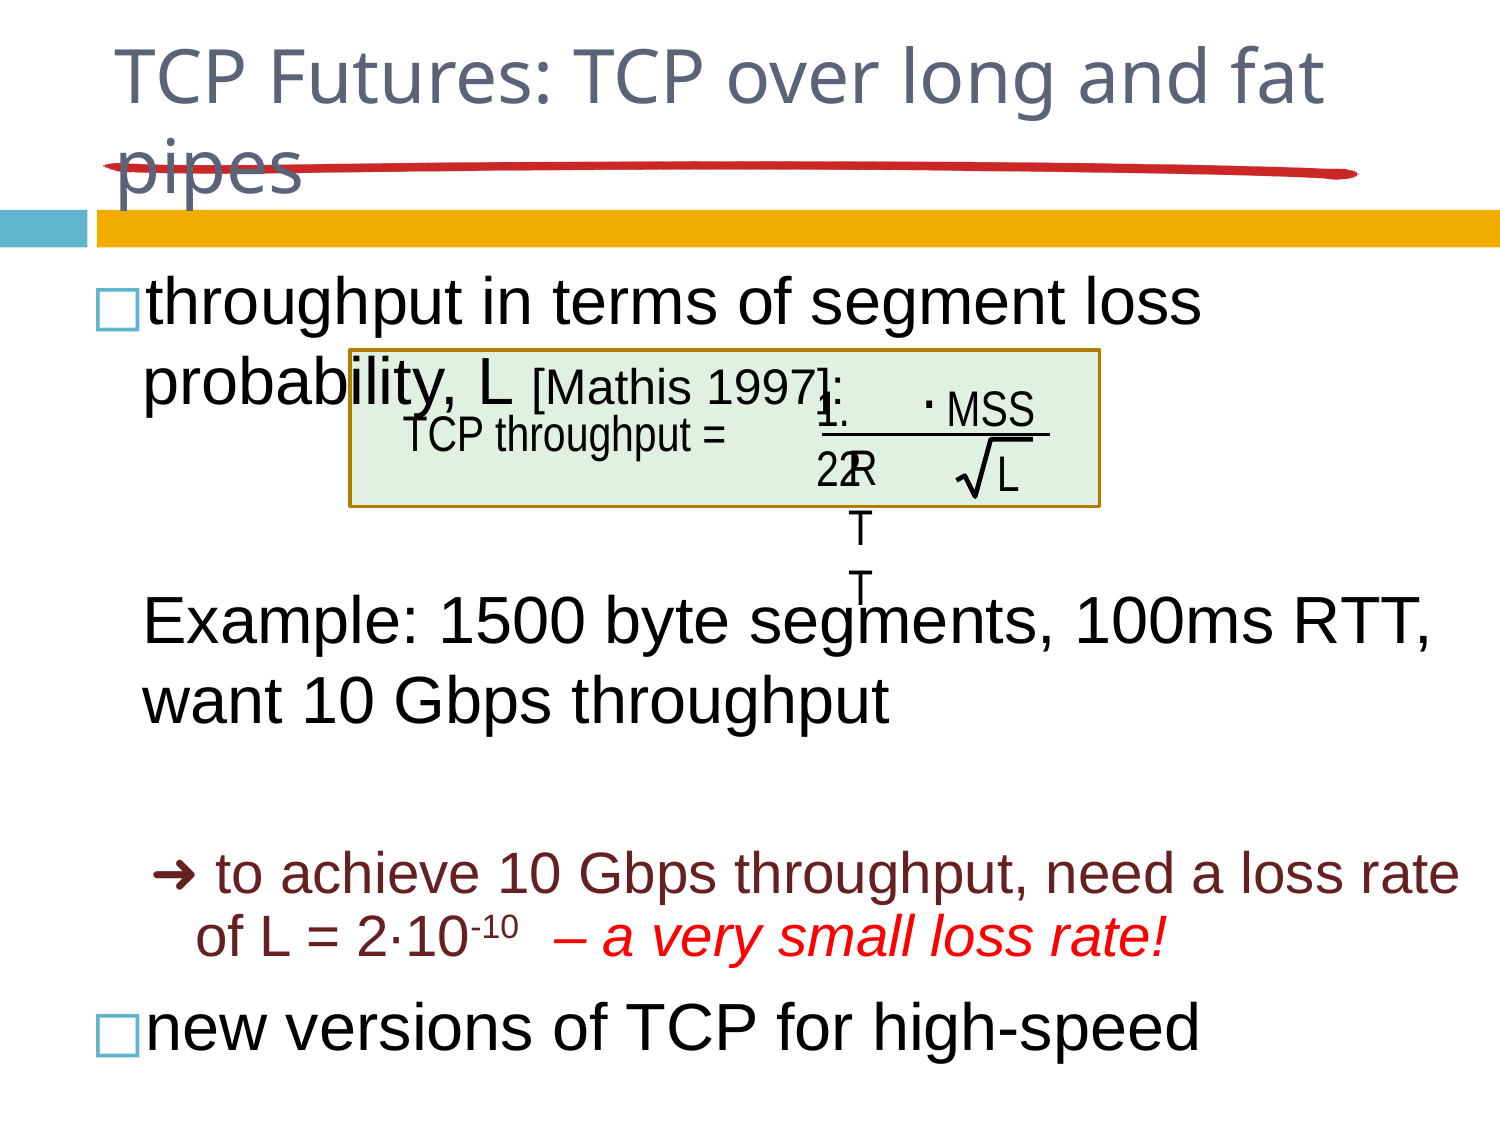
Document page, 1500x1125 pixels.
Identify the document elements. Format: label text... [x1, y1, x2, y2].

title TCP Futures: TCP over long and fat pipes [99, 37, 1438, 200]
picture [98, 155, 1374, 185]
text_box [387, 350, 1088, 512]
list throughput in terms of segment loss probability, L [Mathis 1997]: Example: 1500 byte segments, 100ms RTT, want 10 Gbps throughput ➜ to achieve 10 Gbps throughput, need a loss rate of L = 2·10-10 – a very small loss rate! new versions of TCP for high-speed [75, 249, 1500, 1013]
